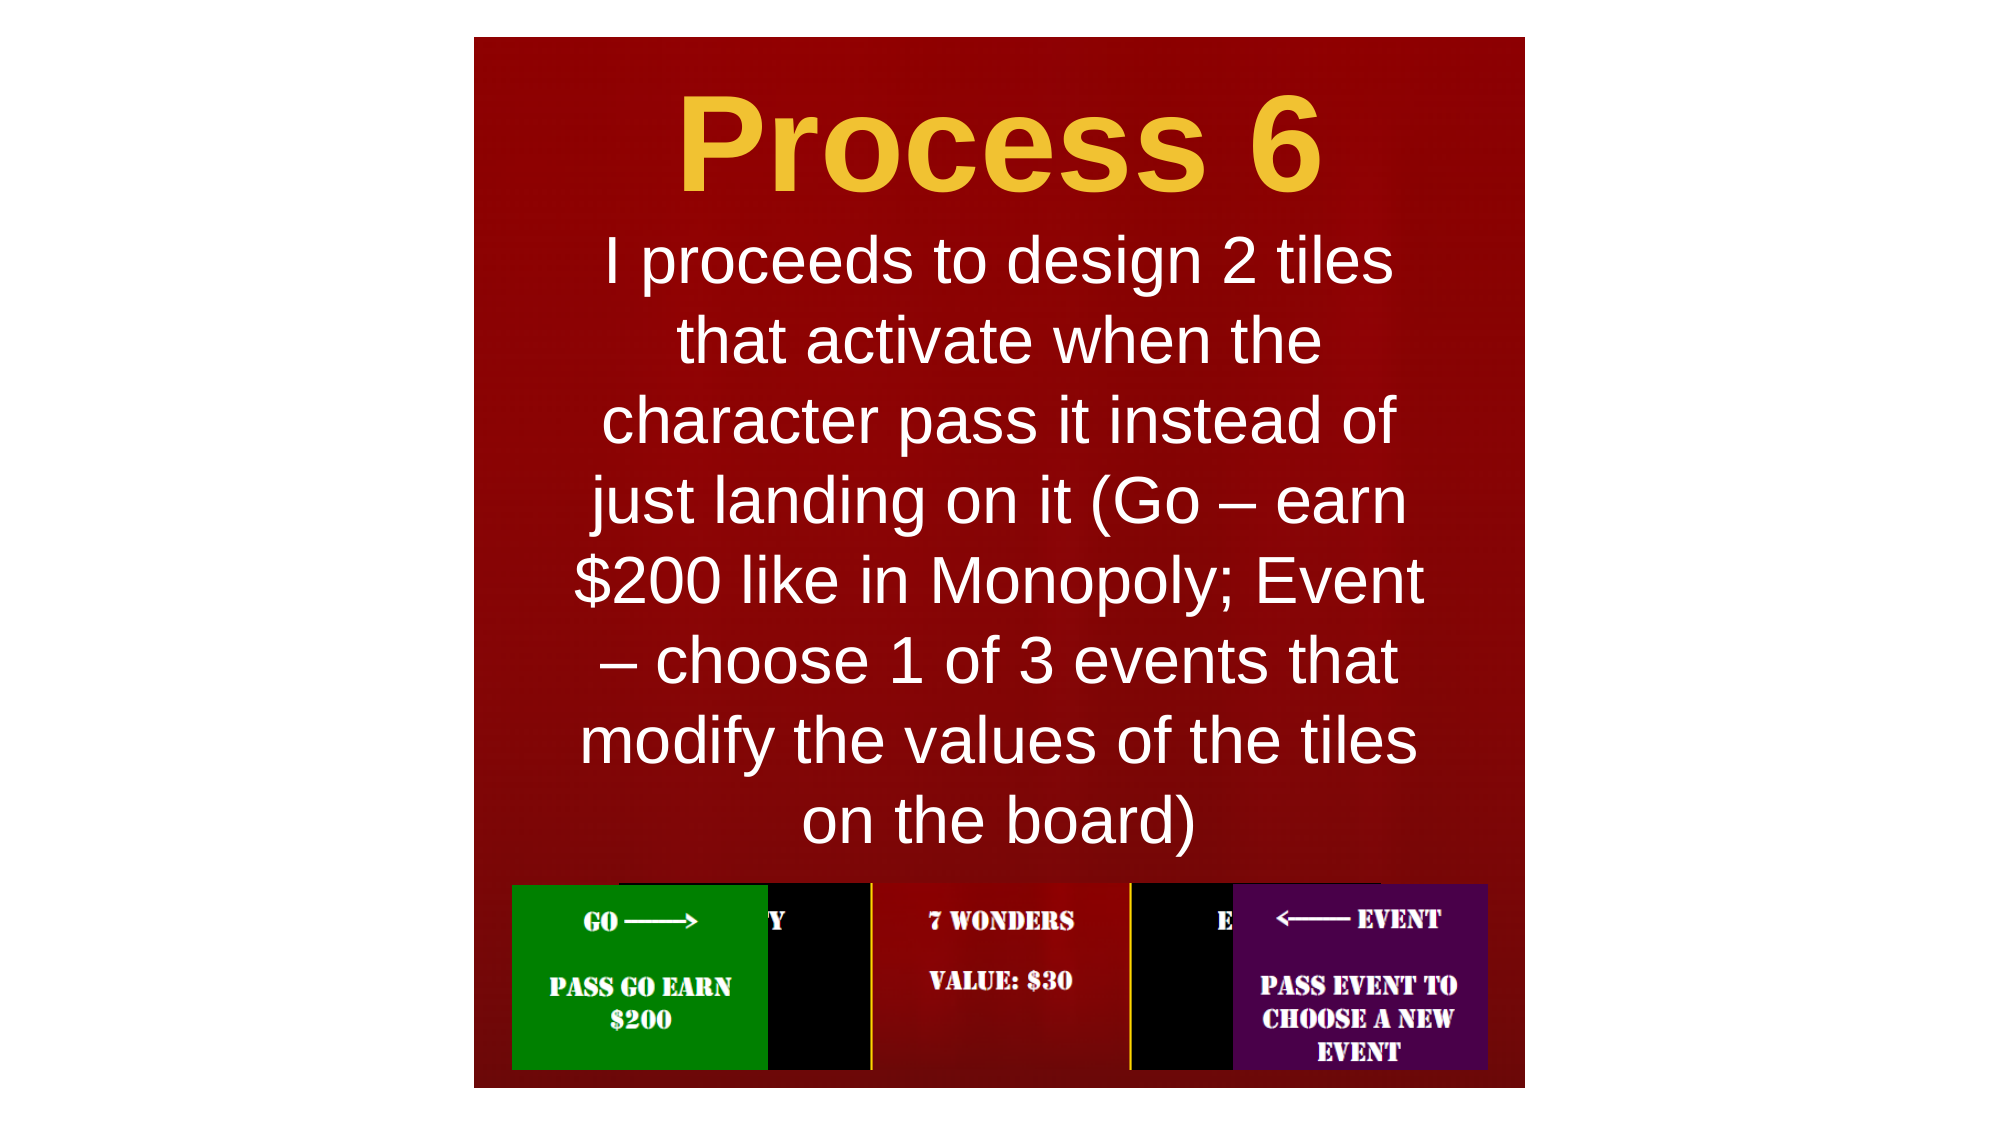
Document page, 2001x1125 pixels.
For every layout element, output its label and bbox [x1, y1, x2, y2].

picture [474, 36, 1526, 1088]
